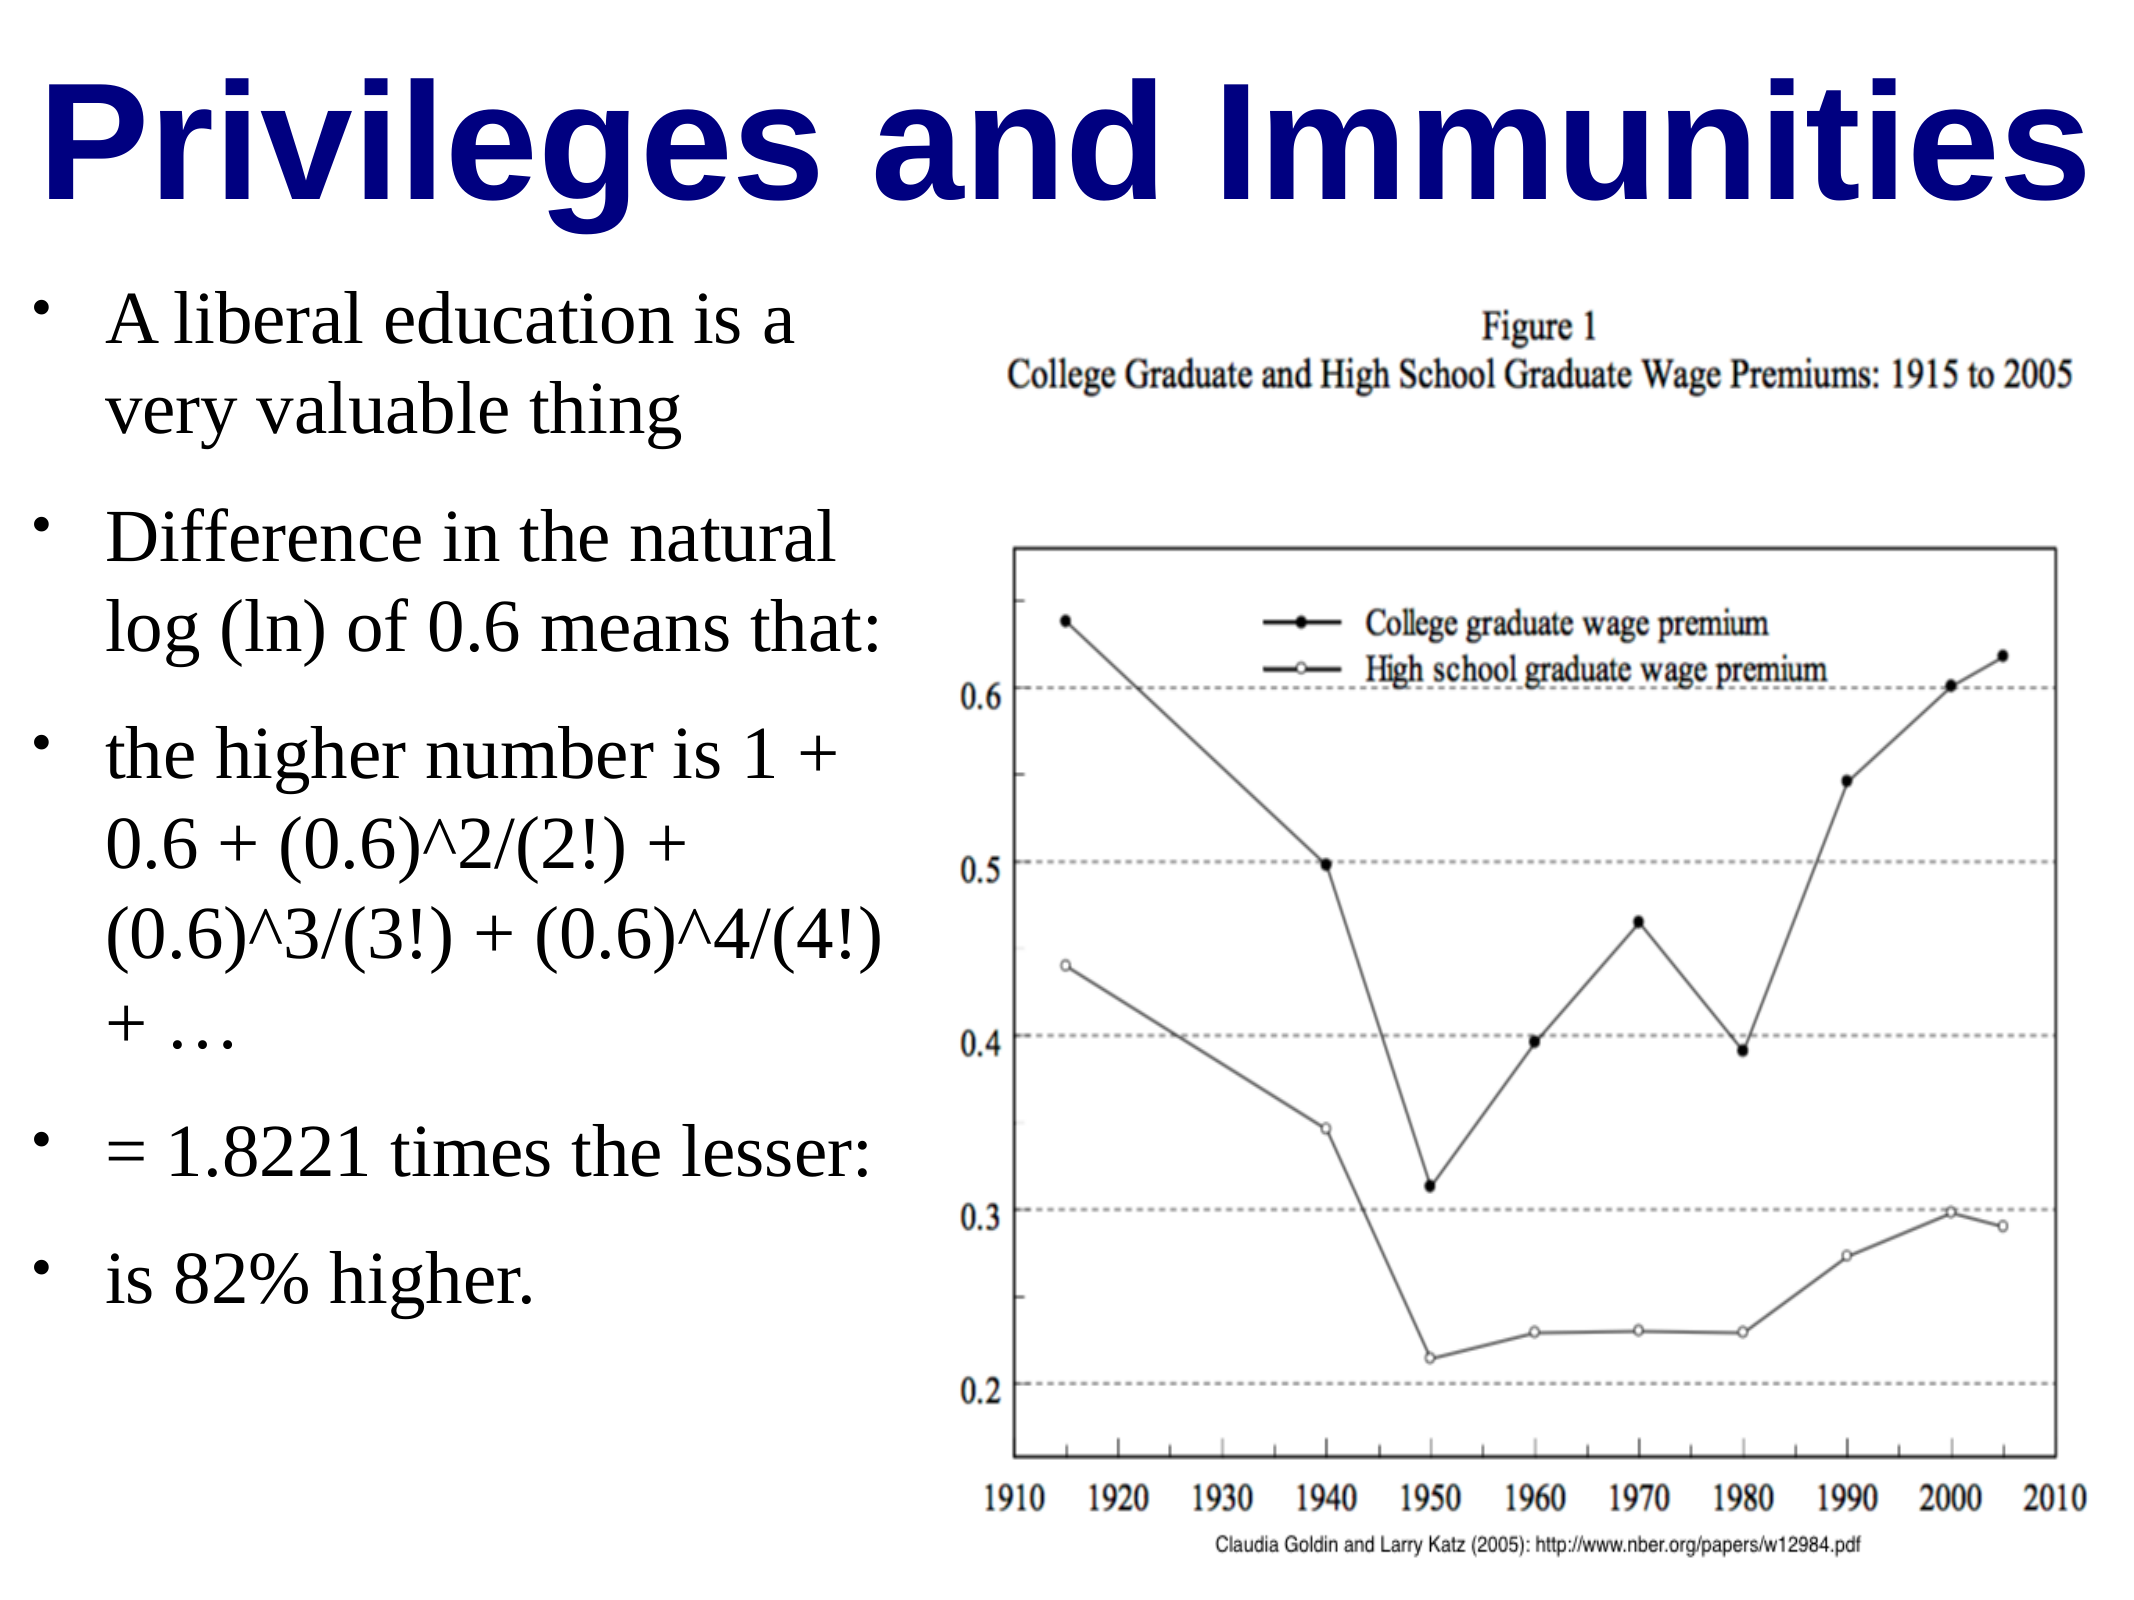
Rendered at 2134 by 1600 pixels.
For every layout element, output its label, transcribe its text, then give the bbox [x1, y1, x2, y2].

title Privileges and Immunities [24, 2, 2109, 264]
list A liberal education is a very valuable thing Difference in the natural log (ln) of 0.6 means that: the higher number is 1 + 0.6 + (0.6)^2/(2!) + (0.6)^3/(3!) + (0.6)^4/(4!)+ … = 1.8221 times the lesser: is 82% higher. [23, 259, 918, 1511]
picture [930, 277, 2101, 1568]
